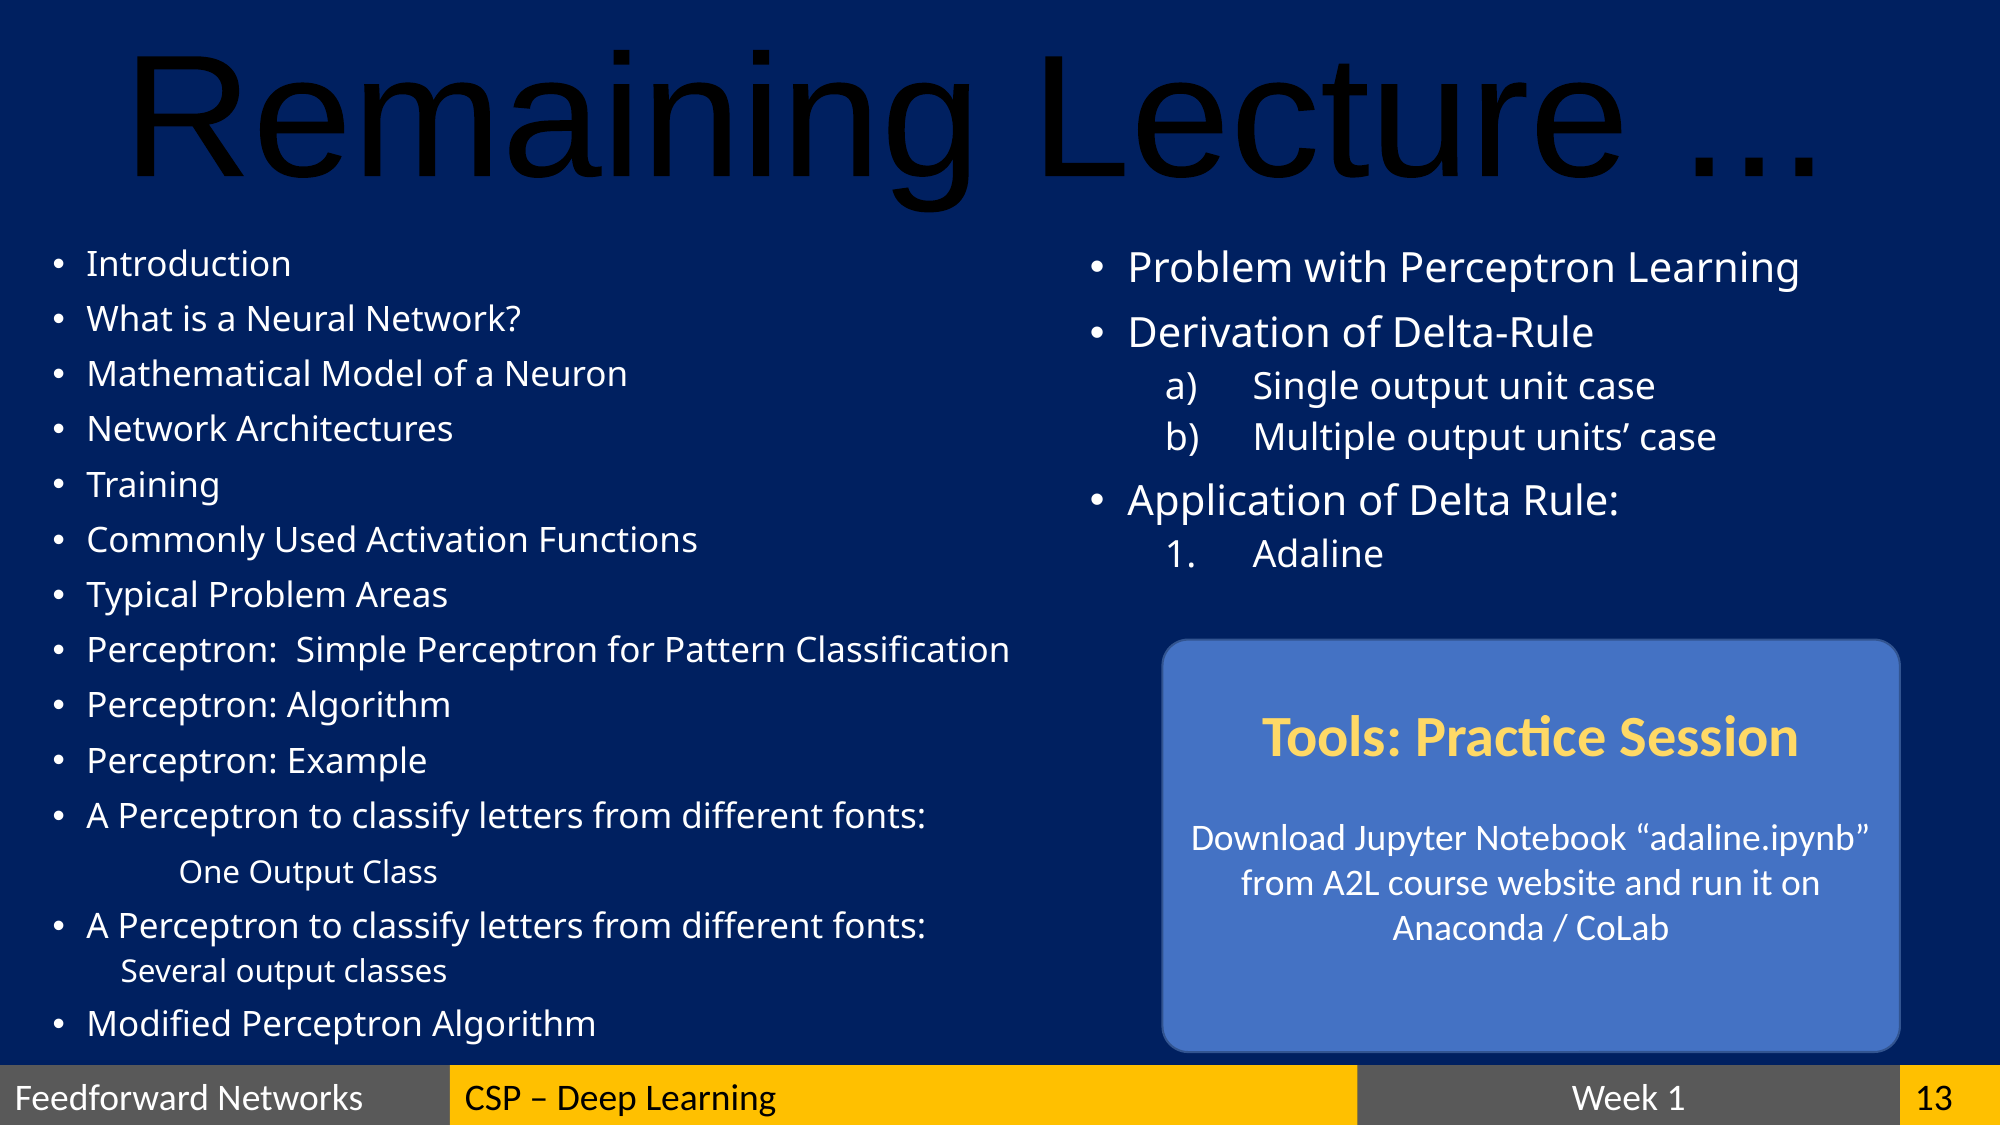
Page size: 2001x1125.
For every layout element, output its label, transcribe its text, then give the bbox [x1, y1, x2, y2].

text_box Tools: Practice Session Download Jupyter Notebook “adaline.ipynb” from A2L course website and run it on Anaconda / CoLab [1161, 638, 1901, 1054]
list Introduction What is a Neural Network? Mathematical Model of a Neuron Network Architectures Training Commonly Used Activation Functions Typical Problem Areas Perceptron: Simple Perceptron for Pattern Classification Perceptron: Algorithm Perceptron: Example A Perceptron to classify letters from different fonts: One Output Class A Perceptron to classify letters from different fonts: Several output classes Modified Perceptron Algorithm [37, 238, 1163, 1053]
text_box Problem with Perceptron Learning Derivation of Delta-Rule Single output unit case Multiple output units’ case Application of Delta Rule: Adaline [1074, 238, 1838, 675]
